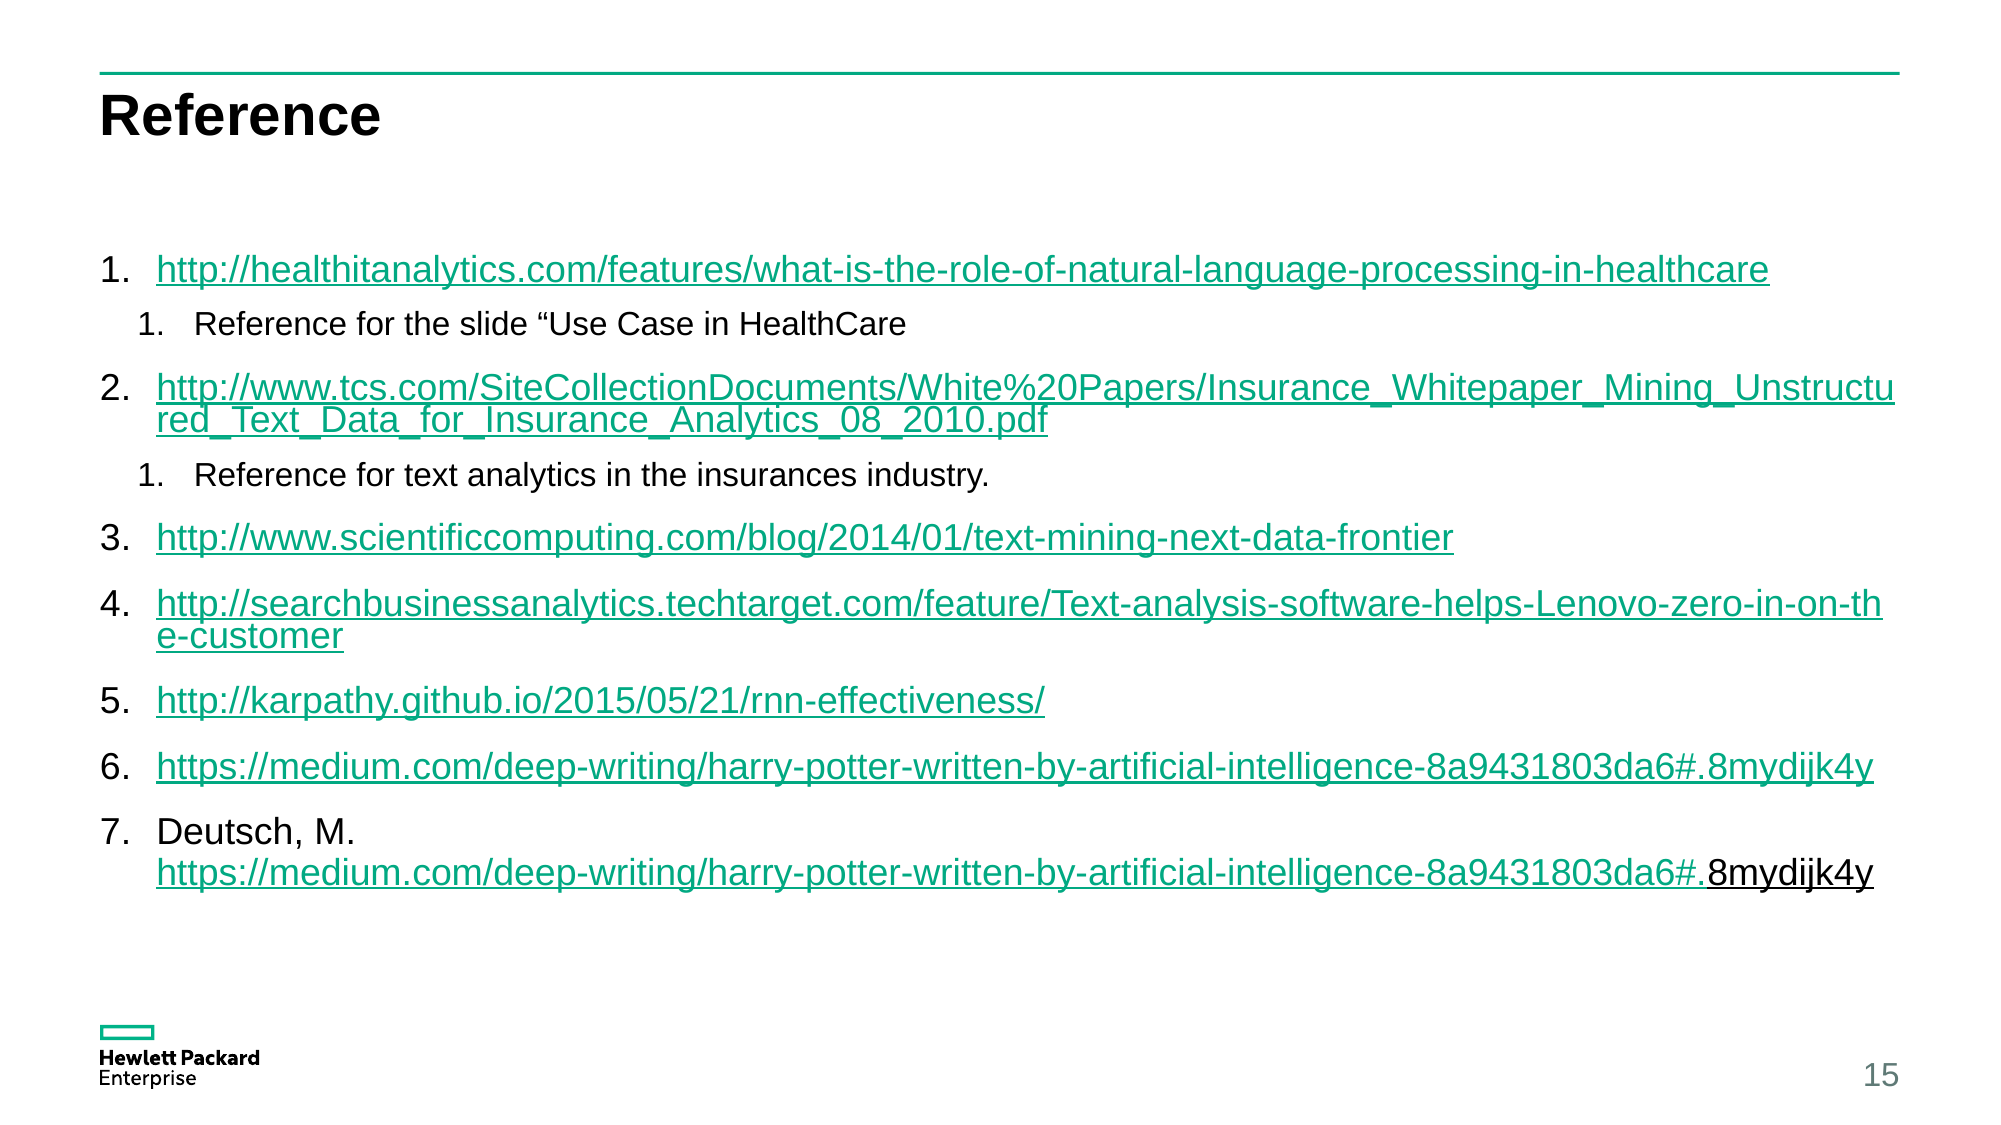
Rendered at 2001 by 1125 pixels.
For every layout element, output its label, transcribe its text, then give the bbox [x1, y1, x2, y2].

list http://healthitanalytics.com/features/what-is-the-role-of-natural-language-processing-in-healthcare Reference for the slide “Use Case in HealthCare http://www.tcs.com/SiteCollectionDocuments/White%20Papers/Insurance_Whitepaper_Mining_Unstructured_Text_Data_for_Insurance_Analytics_08_2010.pdf Reference for text analytics in the insurances industry. http://www.scientificcomputing.com/blog/2014/01/text-mining-next-data-frontier http://searchbusinessanalytics.techtarget.com/feature/Text-analysis-software-helps-Lenovo-zero-in-on-the-customer http://karpathy.github.io/2015/05/21/rnn-effectiveness/ https://medium.com/deep-writing/harry-potter-written-by-artificial-intelligence-8a9431803da6#.8mydijk4y Deutsch, M. https://medium.com/deep-writing/harry-potter-written-by-artificial-intelligence-8a9431803da6#.8mydijk4y [99, 249, 1900, 1000]
slide_number 15 [1812, 1054, 1900, 1093]
title Reference [99, 85, 1900, 225]
